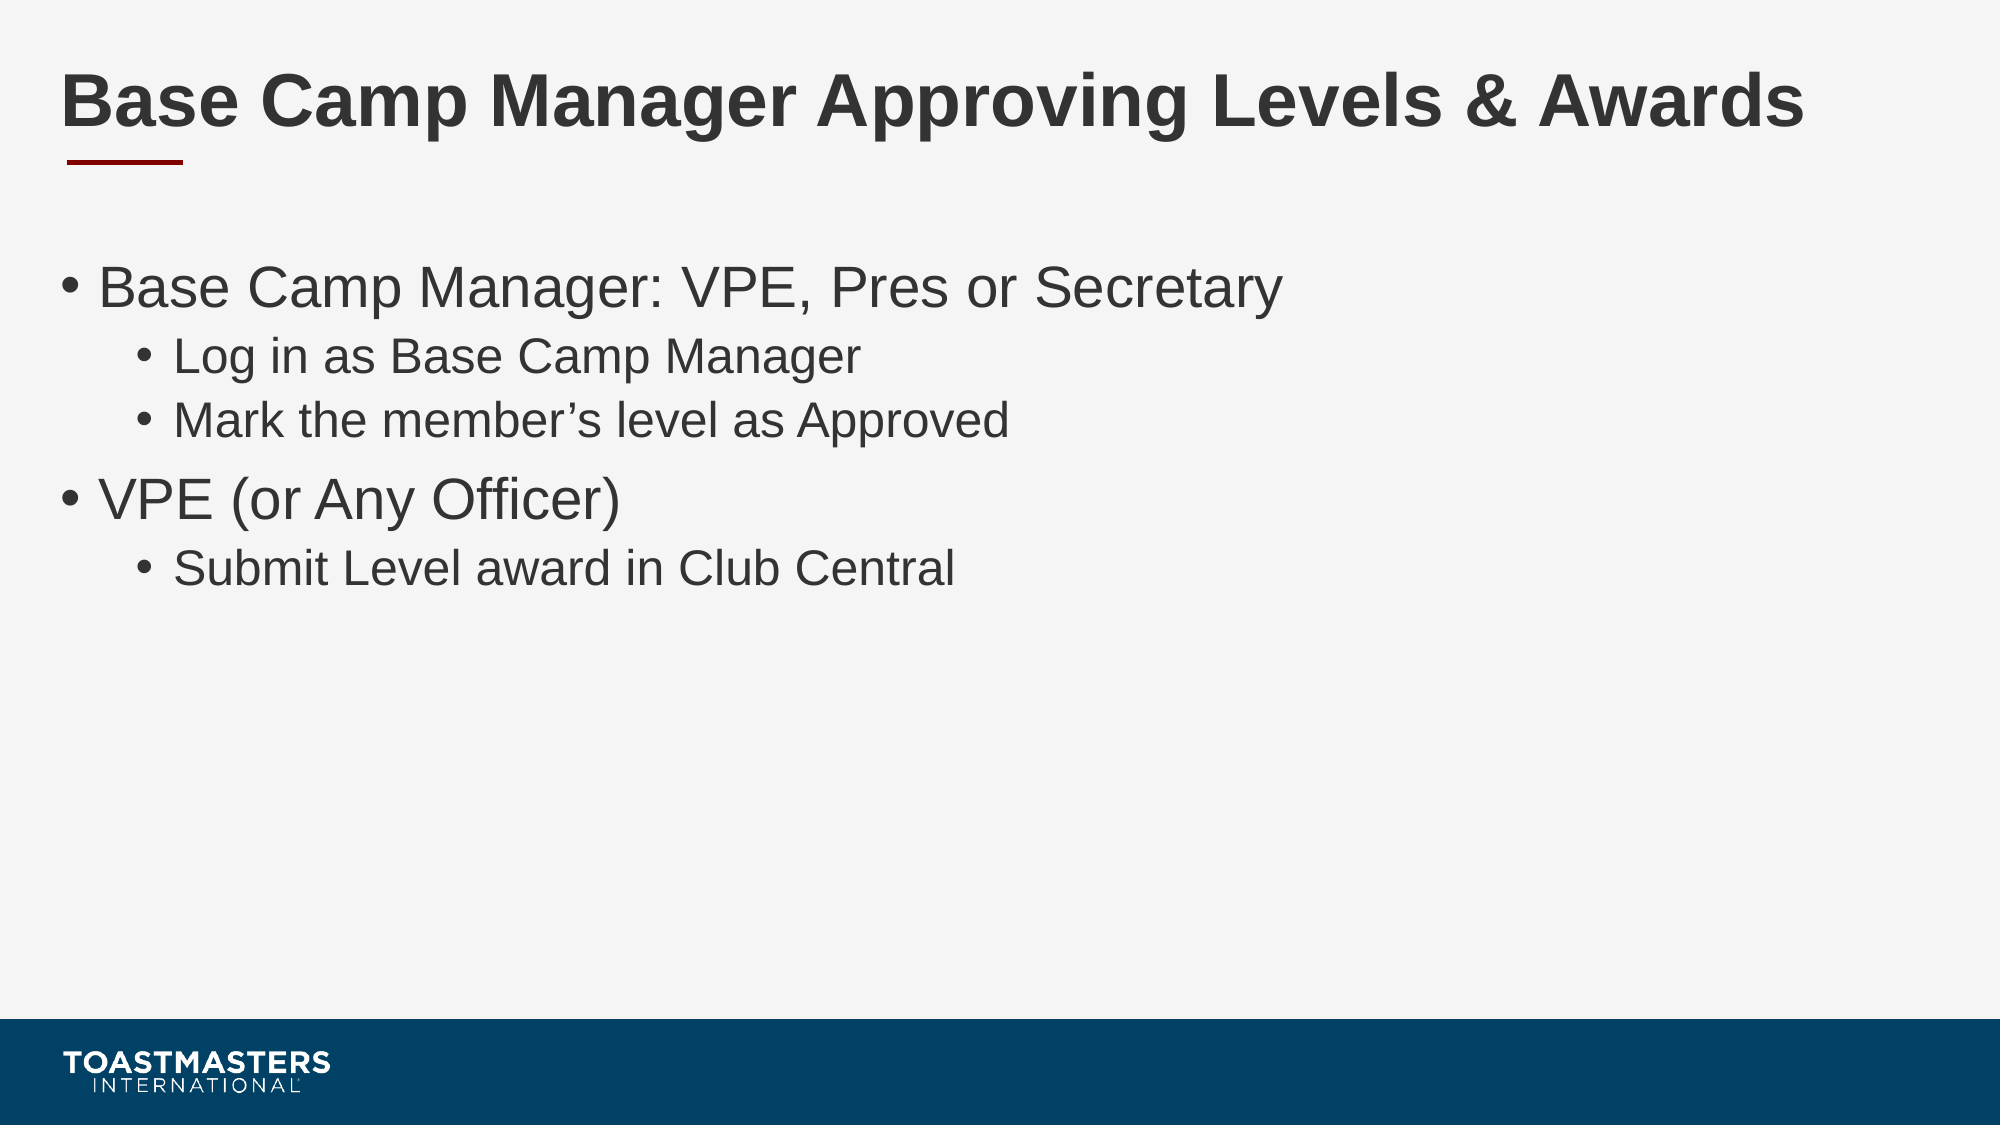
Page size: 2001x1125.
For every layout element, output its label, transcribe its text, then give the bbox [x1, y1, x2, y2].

picture [51, 1036, 343, 1103]
title Base Camp Manager Approving Levels & Awards [45, 48, 1957, 155]
list Base Camp Manager: VPE, Pres or Secretary Log in as Base Camp Manager Mark the member’s level as Approved VPE (or Any Officer) Submit Level award in Club Central [45, 249, 1957, 965]
